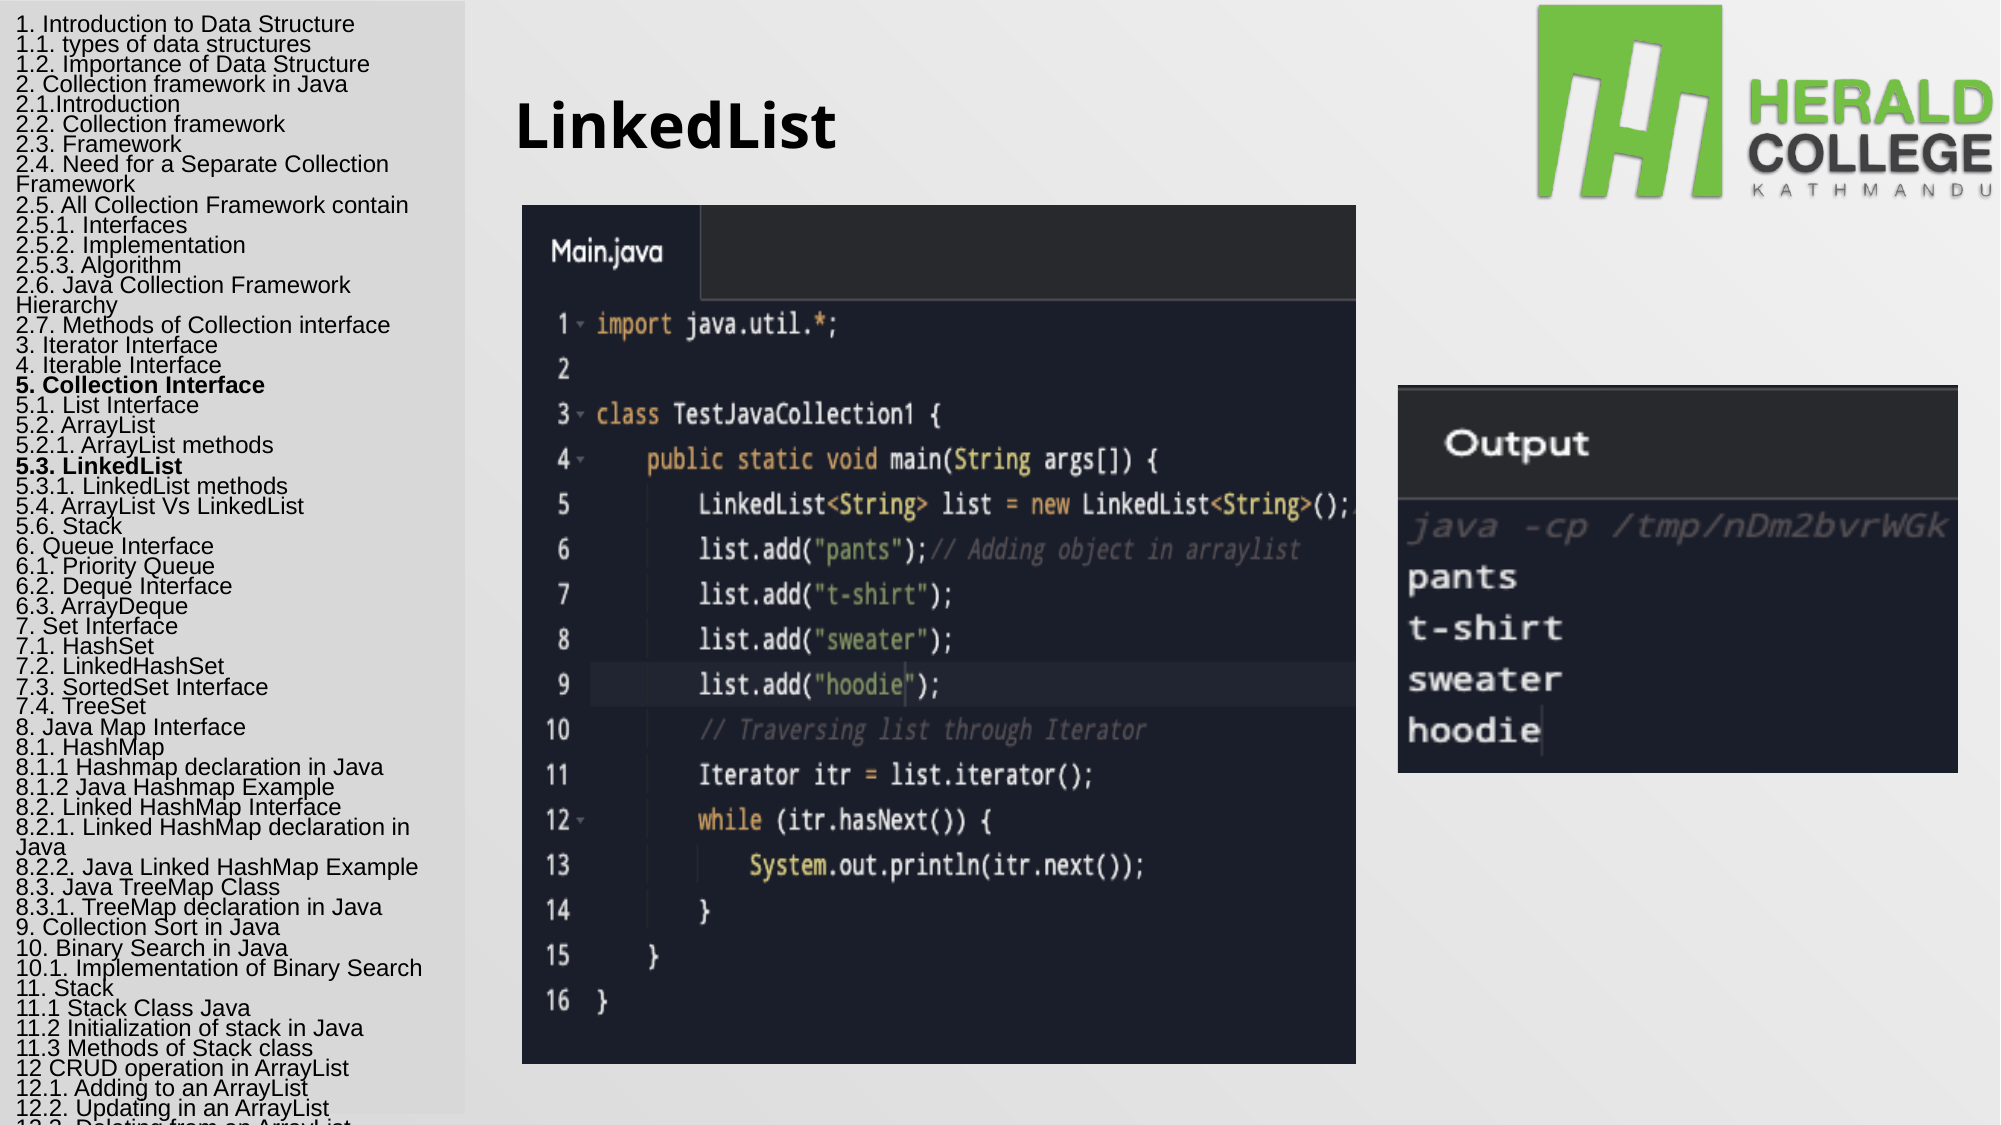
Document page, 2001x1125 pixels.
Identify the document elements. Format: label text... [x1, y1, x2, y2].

picture [1397, 384, 1959, 773]
text_box LinkedList [499, 70, 1534, 188]
text_box 1. Introduction to Data Structure 1.1. types of data structures 1.2. Importance of Data Structure 2. Collection framework in Java 2.1.Introduction 2.2. Collection framework 2.3. Framework 2.4. Need for a Separate Collection Framework 2.5. All Collection Framework contain 2.5.1. Interfaces 2.5.2. Implementation 2.5.3. Algorithm 2.6. Java Collection Framework Hierarchy 2.7. Methods of Collection interface 3. Iterator Interface 4. Iterable Interface 5. Collection Interface 5.1. List Interface 5.2. ArrayList 5.2.1. ArrayList methods 5.3. LinkedList 5.3.1. LinkedList methods 5.4. ArrayList Vs LinkedList 5.6. Stack 6. Queue Interface 6.1. Priority Queue 6.2. Deque Interface 6.3. ArrayDeque 7. Set Interface 7.1. HashSet 7.2. LinkedHashSet 7.3. SortedSet Interface 7.4. TreeSet 8. Java Map Interface 8.1. HashMap 8.1.1 Hashmap declaration in Java 8.1.2 Java Hashmap Example 8.2. Linked HashMap Interface 8.2.1. Linked HashMap declaration in Java 8.2.2. Java Linked HashMap Example 8.3. Java TreeMap Class 8.3.1. TreeMap declaration in Java 9. Collection Sort in Java 10. Binary Search in Java 10.1. Implementation of Binary Search 11. Stack 11.1 Stack Class Java 11.2 Initialization of stack in Java 11.3 Methods of Stack class 12 CRUD operation in ArrayList 12.1. Adding to an ArrayList 12.2. Updating in an ArrayList 12.3. Deleting from an ArrayList 13. Data Access Object(DAO) Pattern 13.1. Implementation of DAO [0, 1, 465, 1125]
picture [1462, 0, 2001, 292]
picture [521, 205, 1356, 1064]
